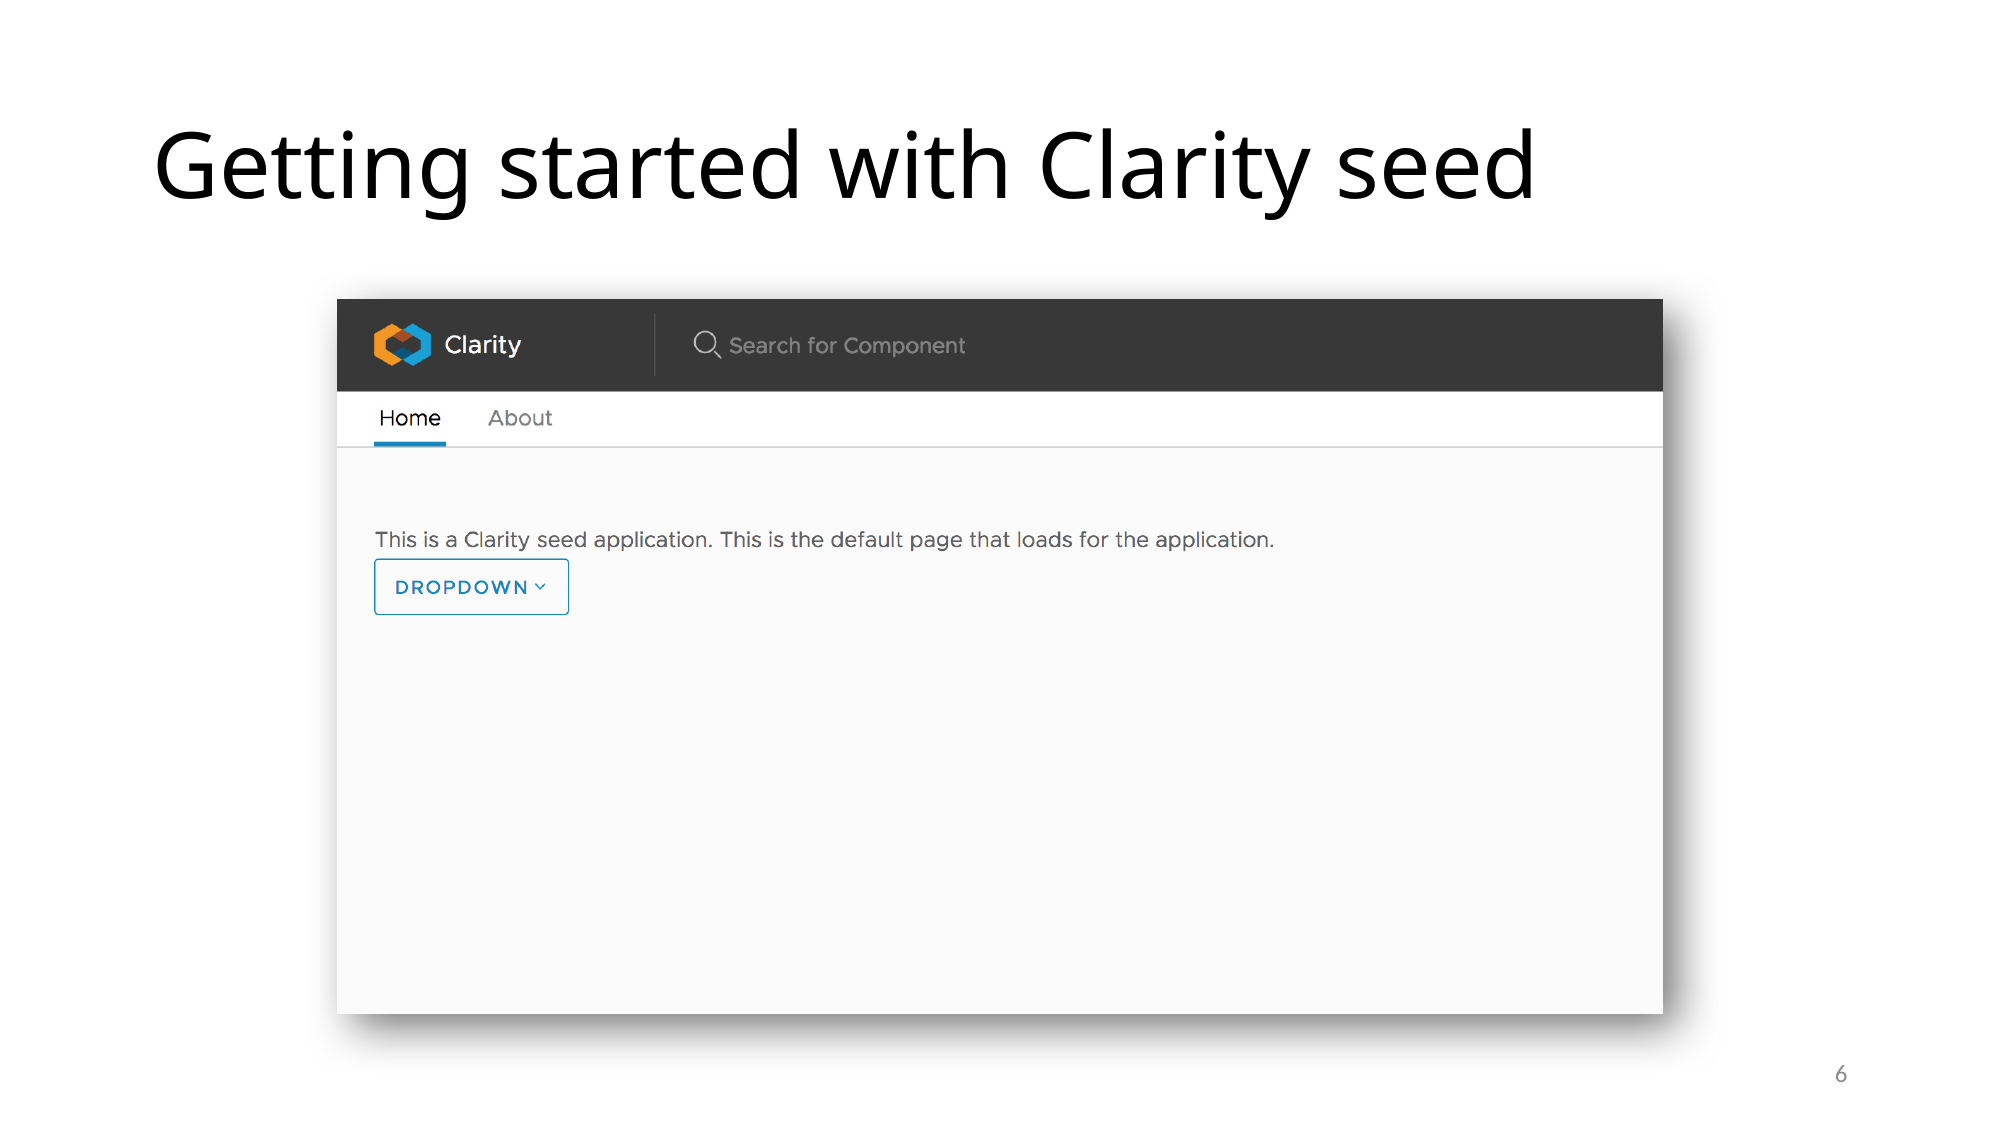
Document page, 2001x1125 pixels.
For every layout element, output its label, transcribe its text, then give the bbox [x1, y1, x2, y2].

slide_number 6 [1412, 1042, 1863, 1103]
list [337, 299, 1663, 1014]
title Getting started with Clarity seed [137, 59, 1863, 278]
